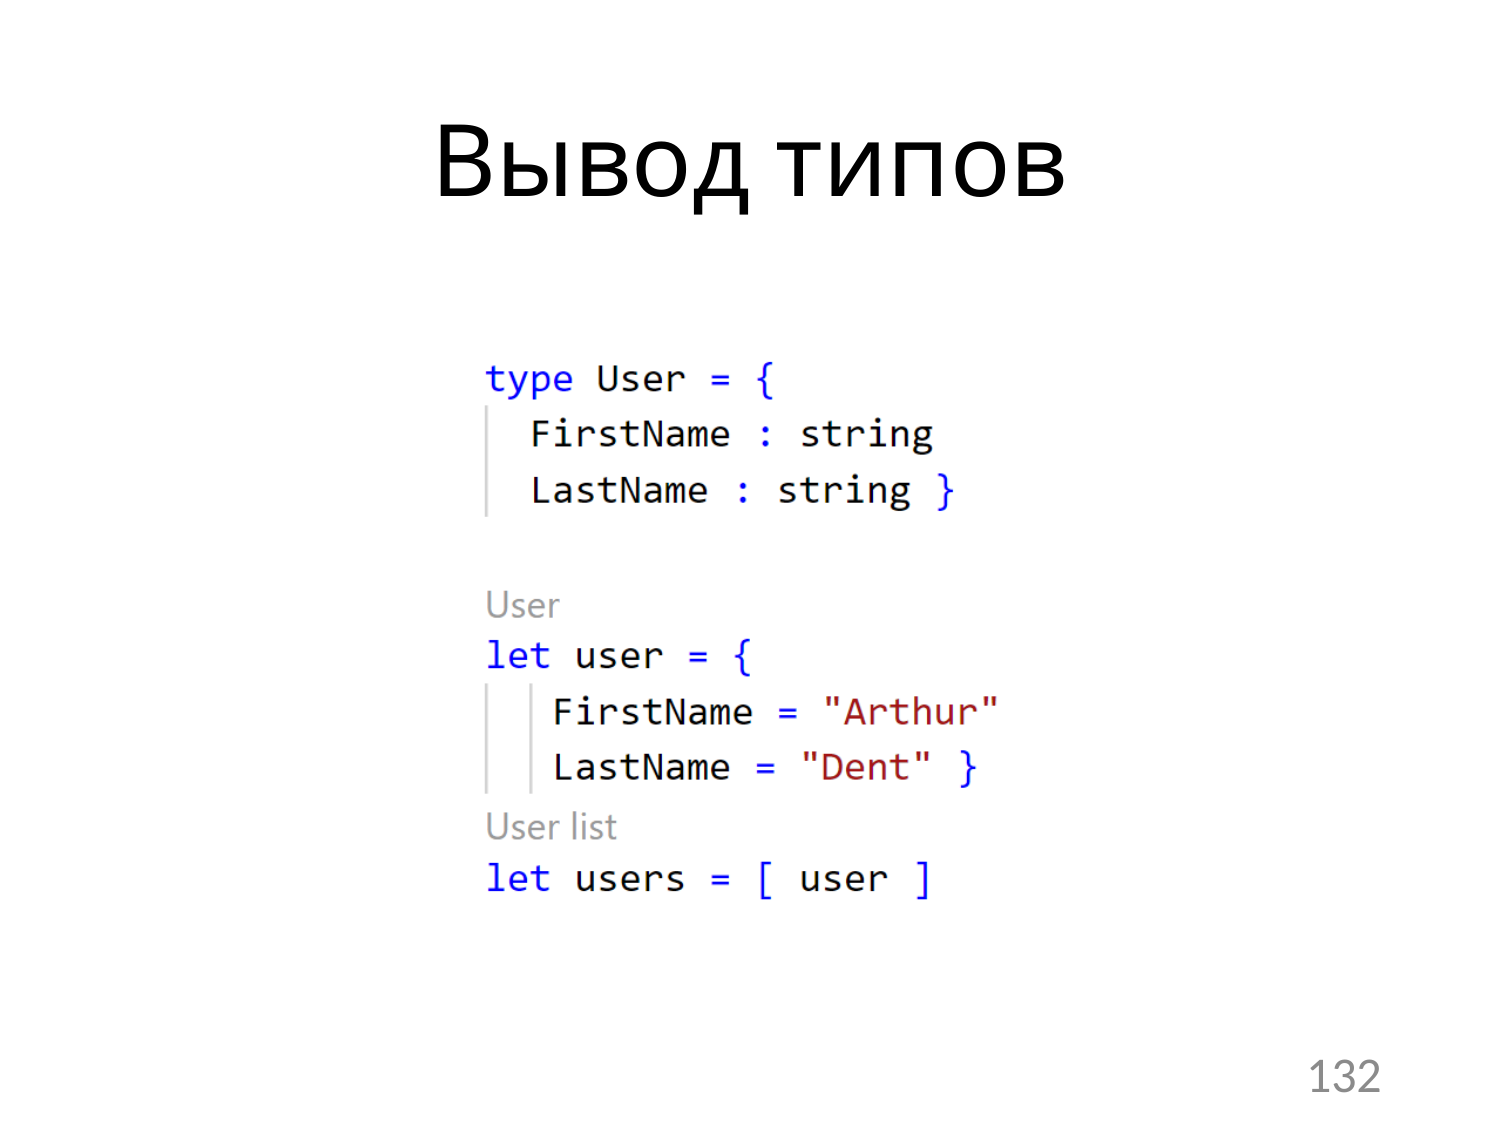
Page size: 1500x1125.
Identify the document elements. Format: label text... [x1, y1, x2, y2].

slide_number 132 [1059, 1042, 1397, 1103]
text_box Вывод типов [416, 88, 1084, 224]
picture [472, 355, 1028, 924]
